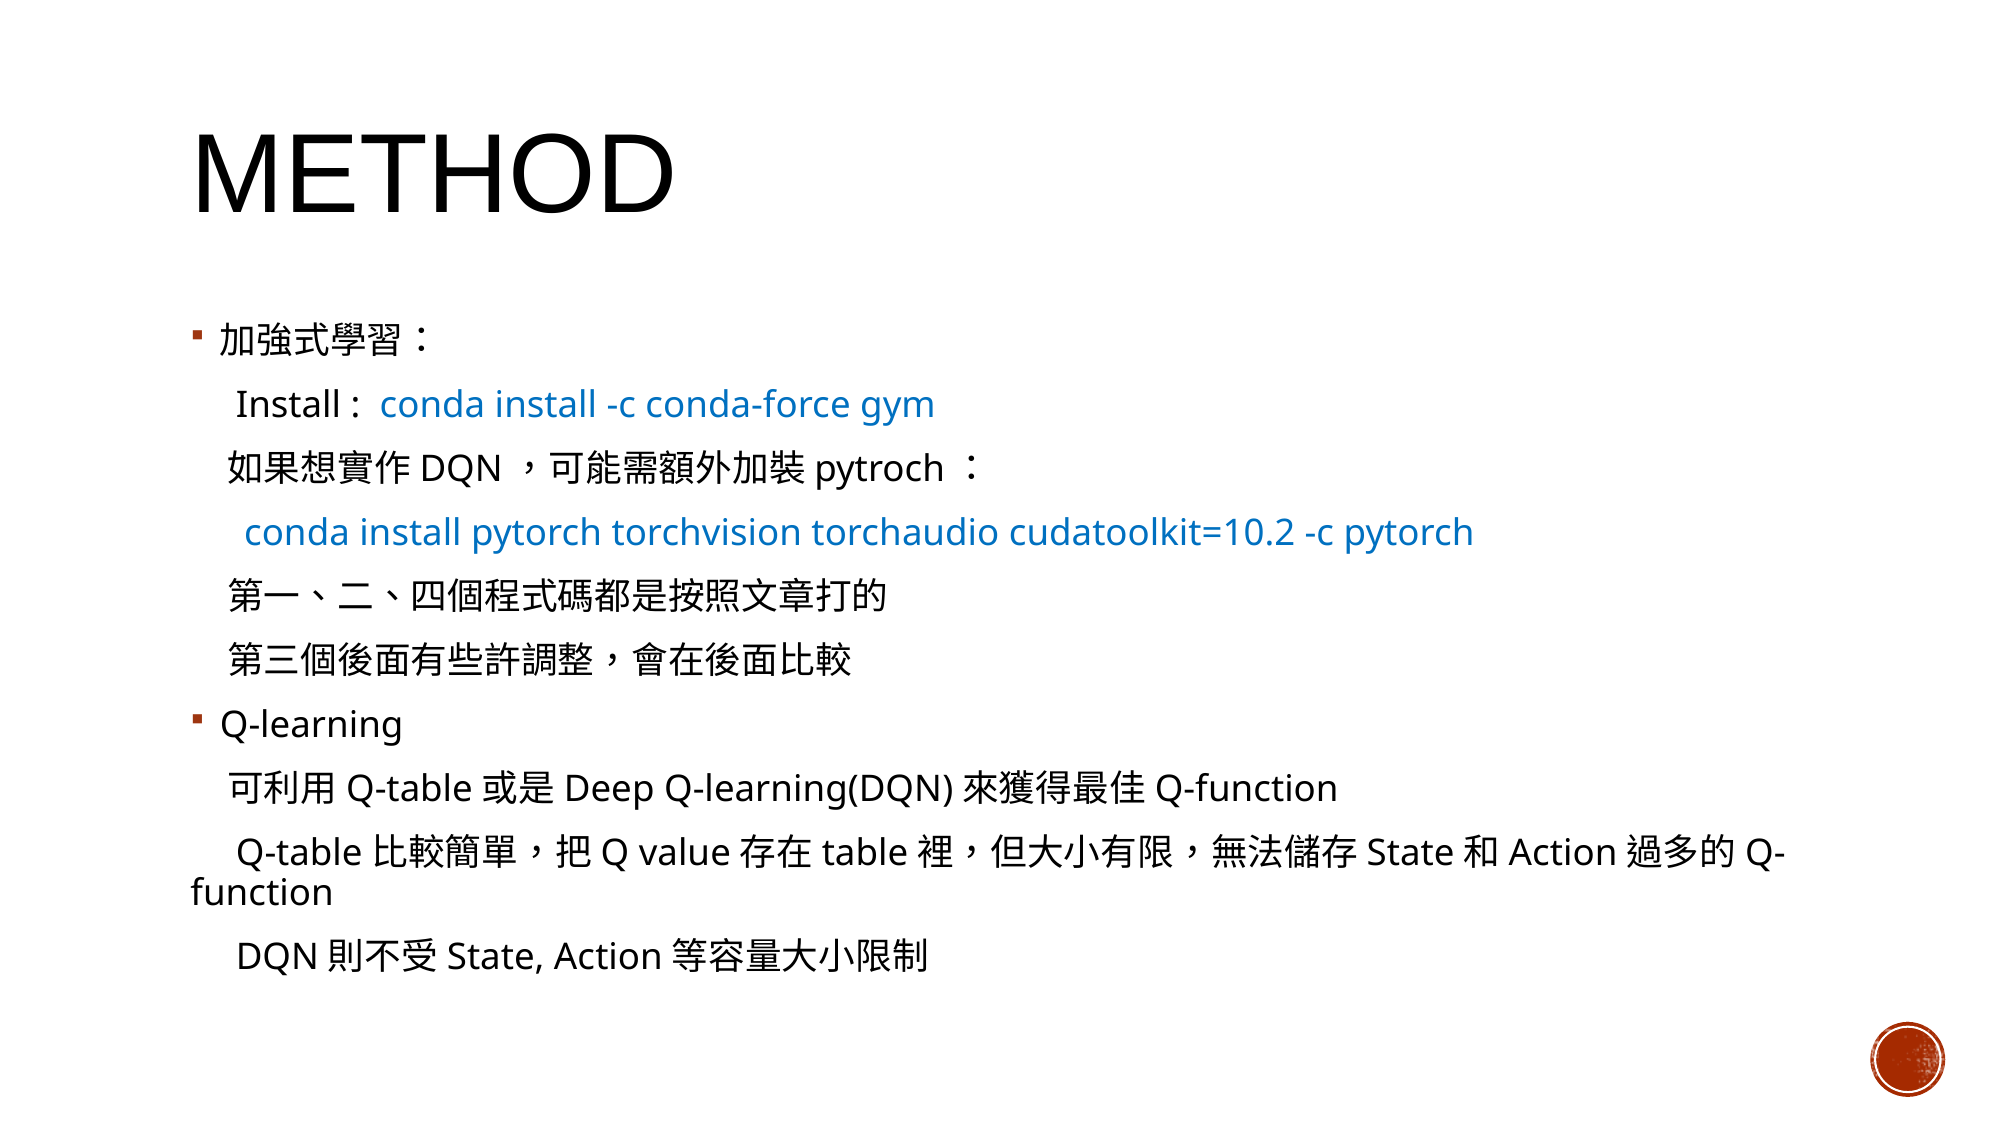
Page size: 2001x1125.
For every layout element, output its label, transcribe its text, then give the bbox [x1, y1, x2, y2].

list 加強式學習： Install : conda install -c conda-force gym 如果想實作DQN，可能需額外加裝pytroch： conda install pytorch torchvision torchaudio cudatoolkit=10.2 -c pytorch 第一、二、四個程式碼都是按照文章打的 第三個後面有些許調整，會在後面比較 Q-learning 可利用Q-table或是Deep Q-learning(DQN)來獲得最佳Q-function Q-table比較簡單，把Q value存在table裡，但大小有限，無法儲存State和Action過多的Q-function DQN則不受State, Action等容量大小限制 [175, 313, 1817, 986]
title mETHOD [175, 79, 1349, 272]
